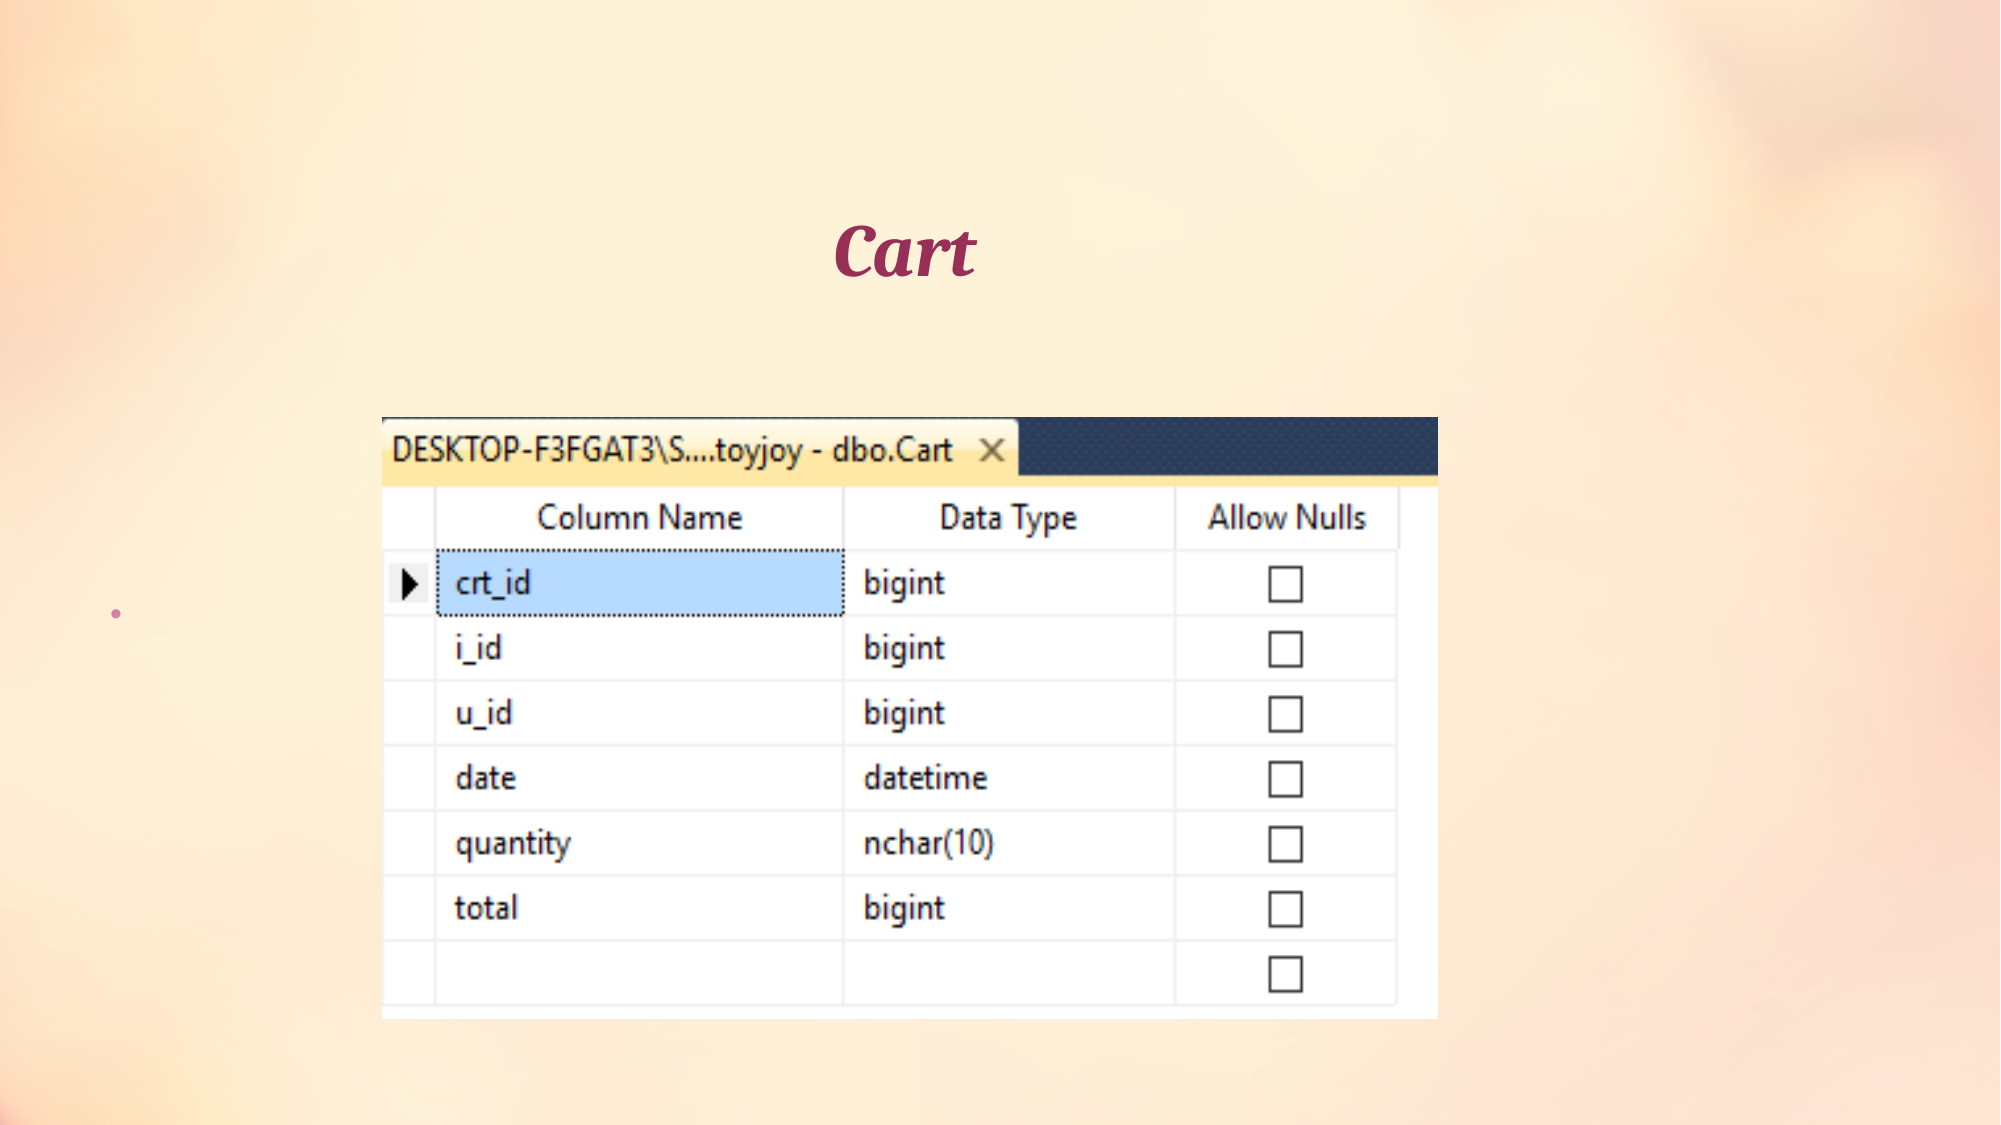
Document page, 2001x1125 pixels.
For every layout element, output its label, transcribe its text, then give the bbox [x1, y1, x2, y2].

title Cart [174, 126, 1825, 249]
picture [0, 0, 2001, 1125]
list [95, 249, 1825, 1078]
